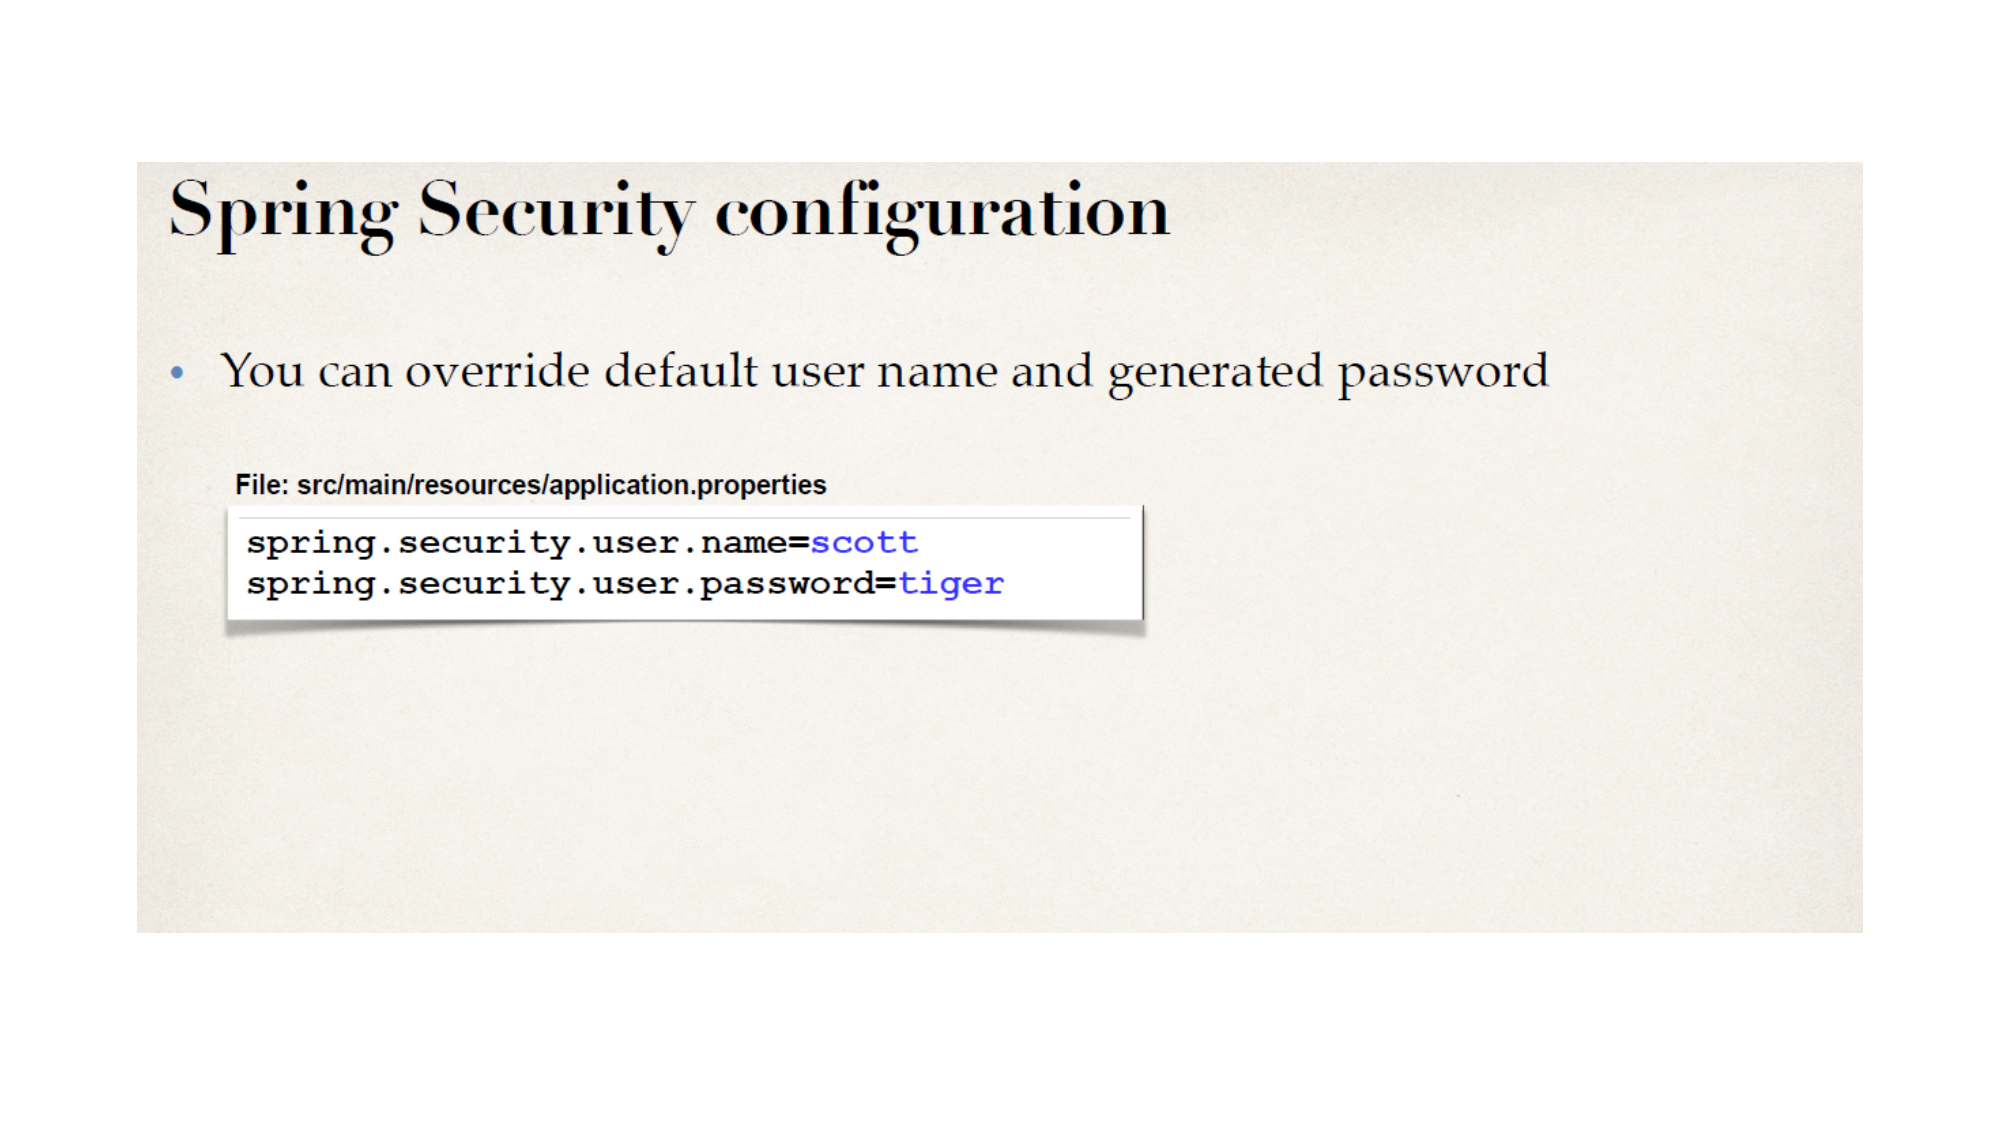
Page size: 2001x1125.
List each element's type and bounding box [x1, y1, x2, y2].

list [137, 162, 1863, 933]
